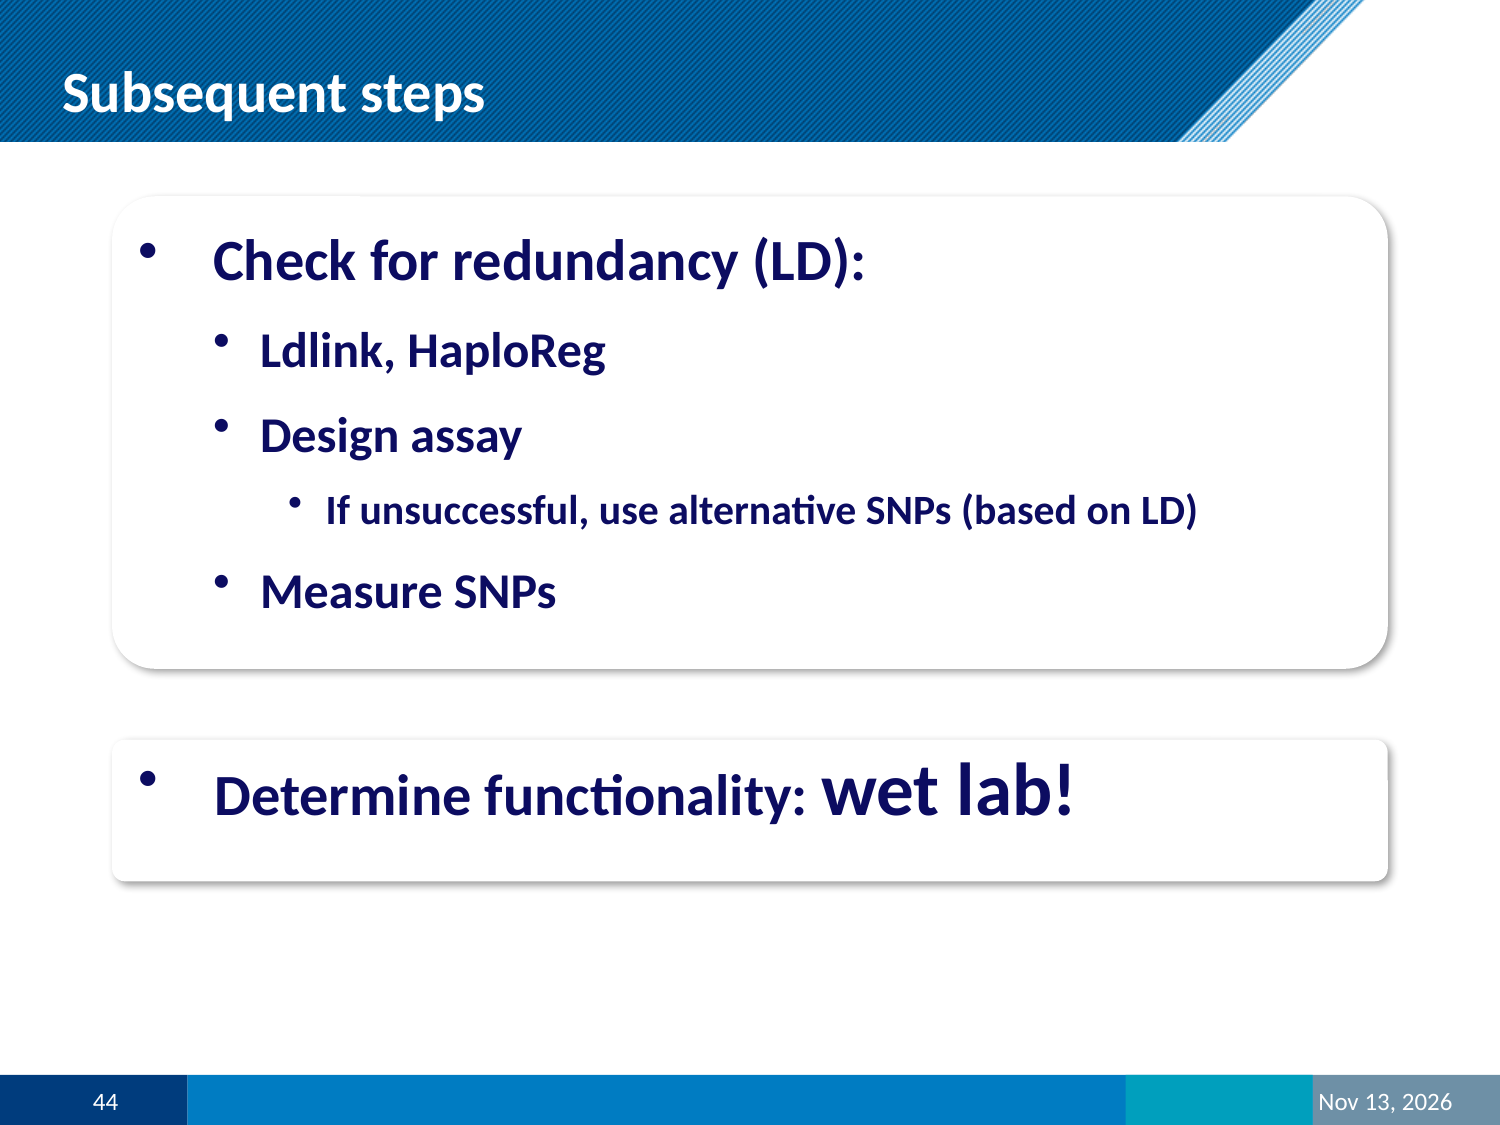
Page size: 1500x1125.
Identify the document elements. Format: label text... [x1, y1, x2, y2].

text_box [112, 196, 1380, 655]
slide_number 44 [92, 1074, 182, 1125]
slide_number 23-Oct-20 [1041, 1074, 1454, 1125]
text_box [112, 739, 1388, 882]
text_box Subsequent steps [62, 0, 1412, 138]
text_box Check for redundancy (LD): Ldlink, HaploReg Design assay If unsuccessful, use alternative SNPs (based on LD) Measure SNPs Determine functionality: wet lab! [123, 214, 1424, 838]
